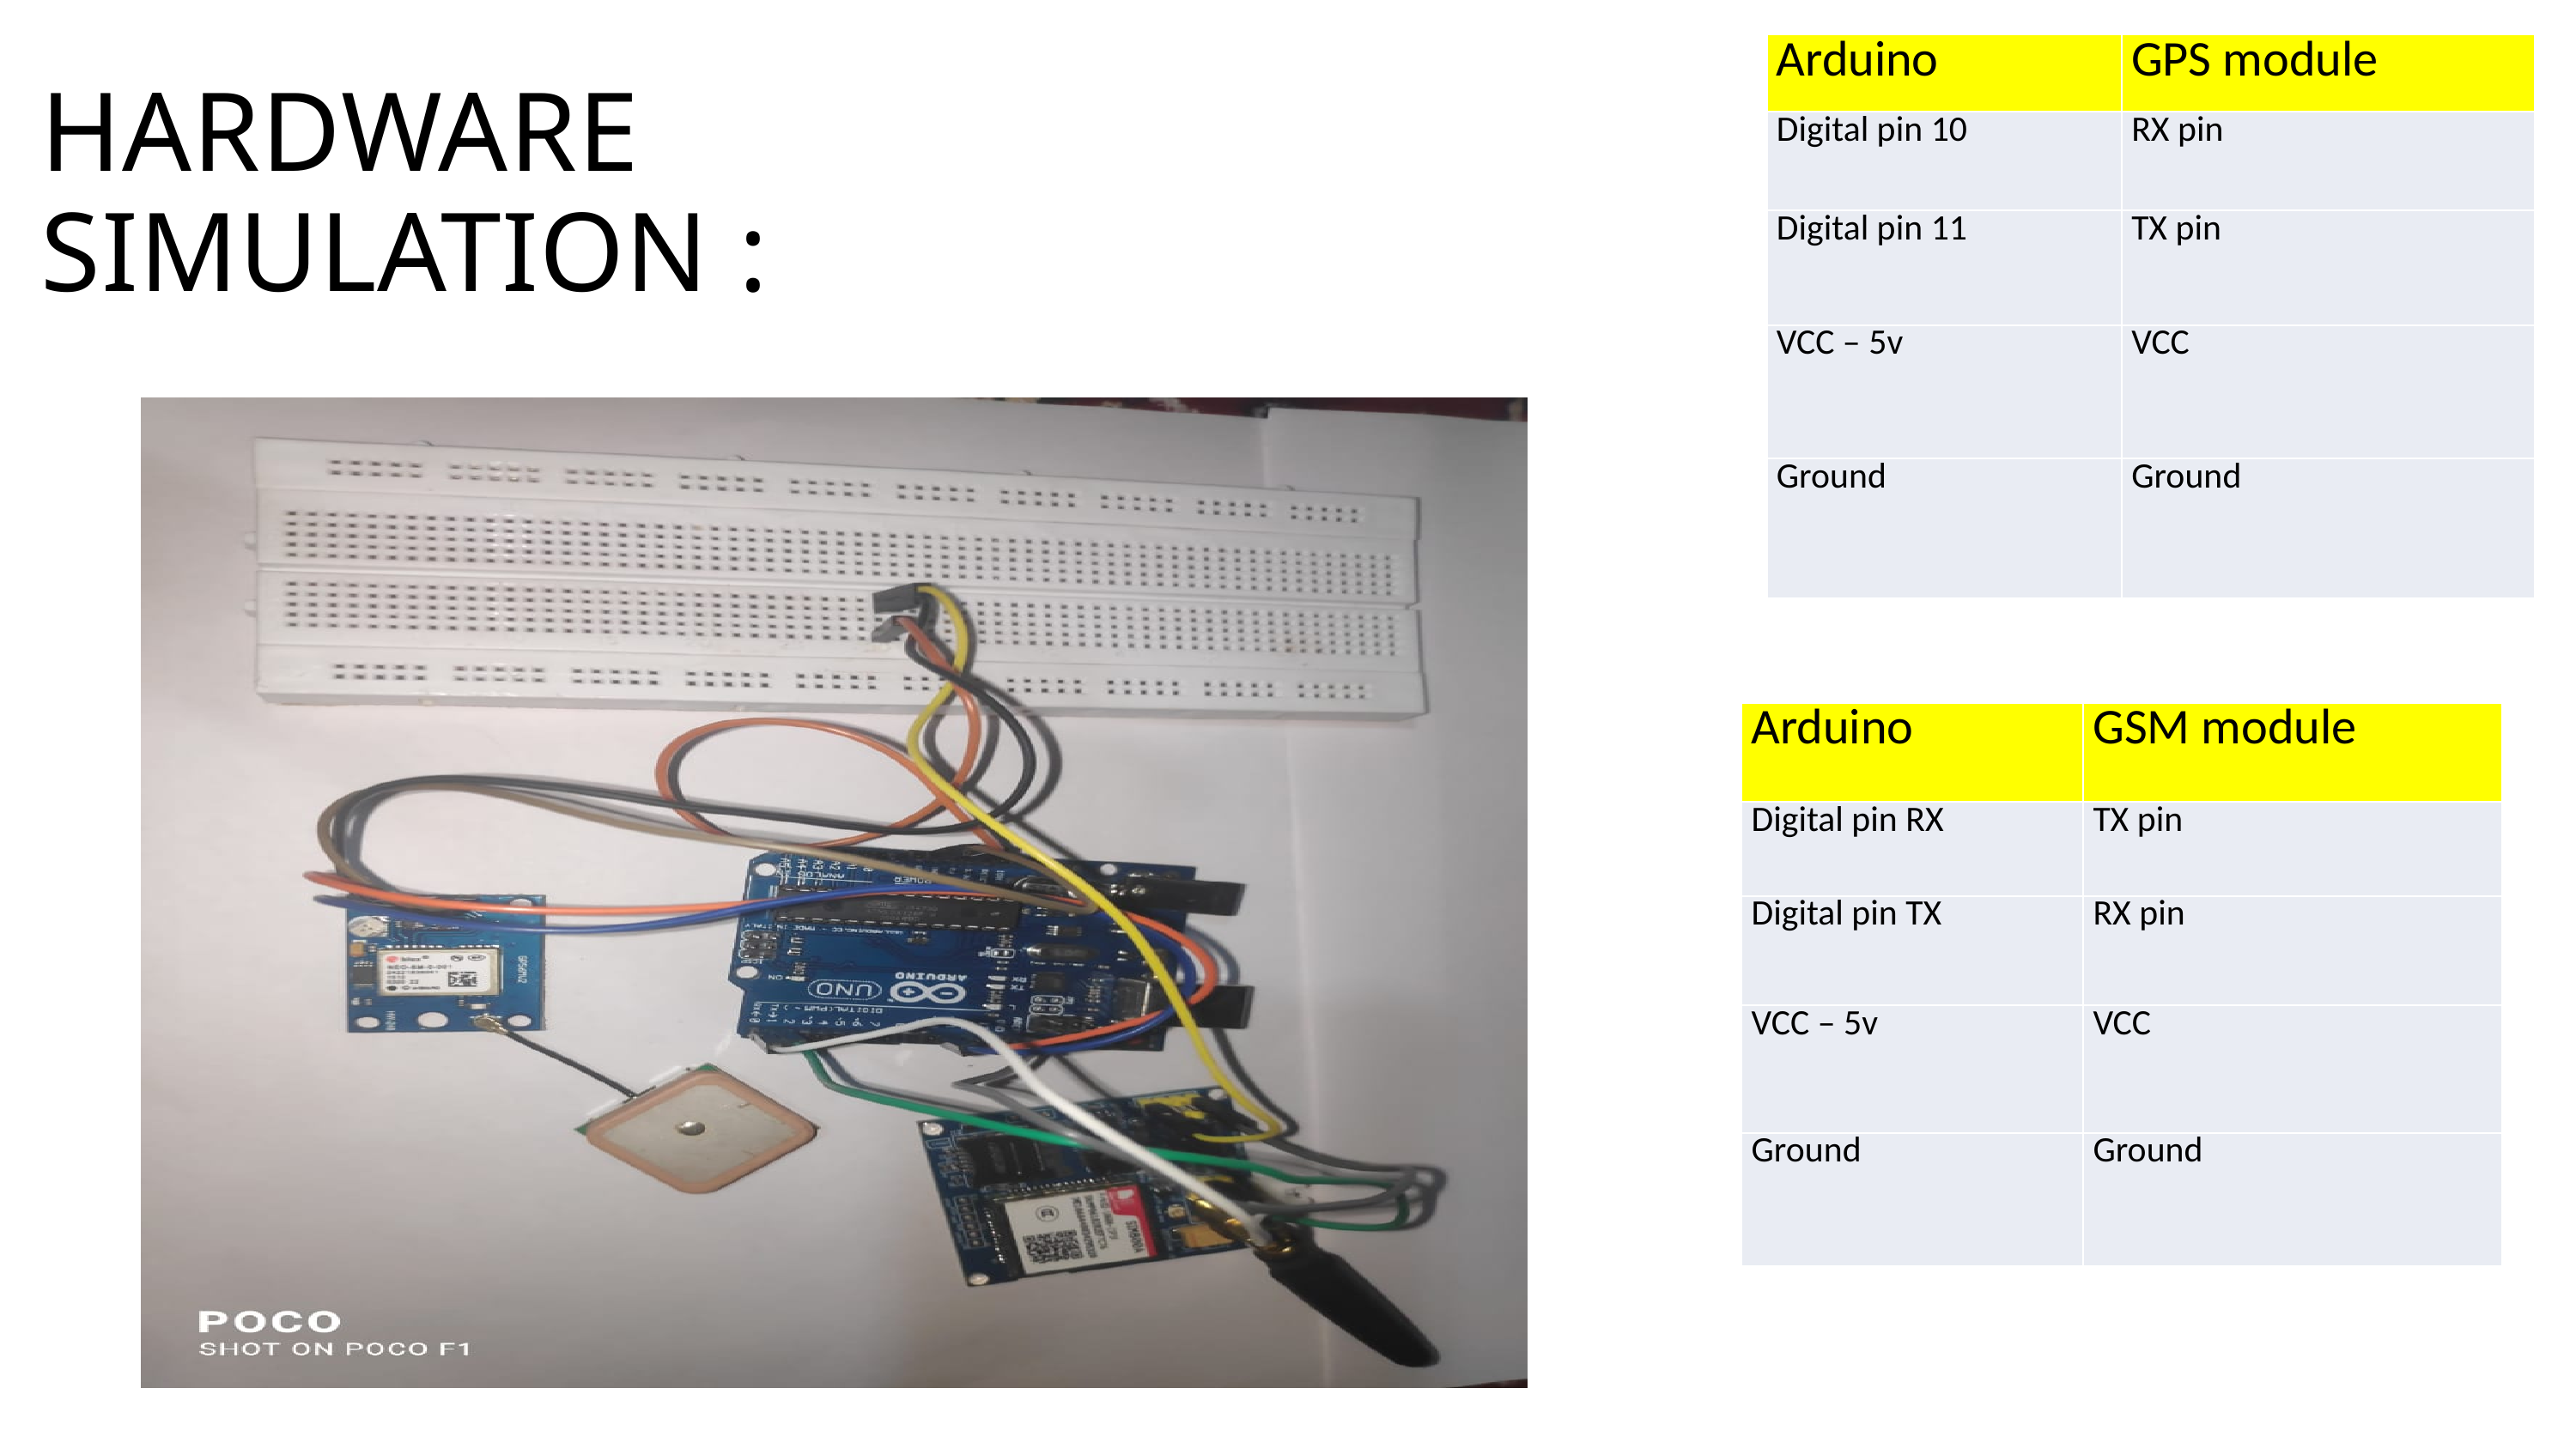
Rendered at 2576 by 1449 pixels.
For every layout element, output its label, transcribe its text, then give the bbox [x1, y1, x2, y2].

table_cell Digital pin TX [1742, 897, 2082, 1004]
table_cell VCC [2084, 1006, 2501, 1132]
table_cell TX pin [2084, 803, 2501, 895]
table_cell Ground [2084, 1134, 2501, 1265]
table_header Arduino [1742, 704, 2082, 801]
table_cell Digital pin RX [1742, 803, 2082, 895]
table_cell Digital pin 11 [1768, 211, 2121, 324]
table_cell VCC [2123, 326, 2534, 458]
table_header Arduino [1768, 35, 2121, 111]
table_cell Digital pin 10 [1768, 112, 2121, 209]
table_cell VCC – 5v [1742, 1006, 2082, 1132]
table_header GSM module [2084, 704, 2501, 801]
table_cell Ground [1742, 1134, 2082, 1265]
picture [141, 397, 1528, 1388]
table_cell VCC – 5v [1768, 326, 2121, 458]
table_cell RX pin [2084, 897, 2501, 1004]
table_cell RX pin [2123, 112, 2534, 209]
table_cell TX pin [2123, 211, 2534, 324]
table_cell Ground [1768, 459, 2121, 597]
table_cell Ground [2123, 459, 2534, 597]
table_header GPS module [2123, 35, 2534, 111]
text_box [40, 0, 1047, 449]
